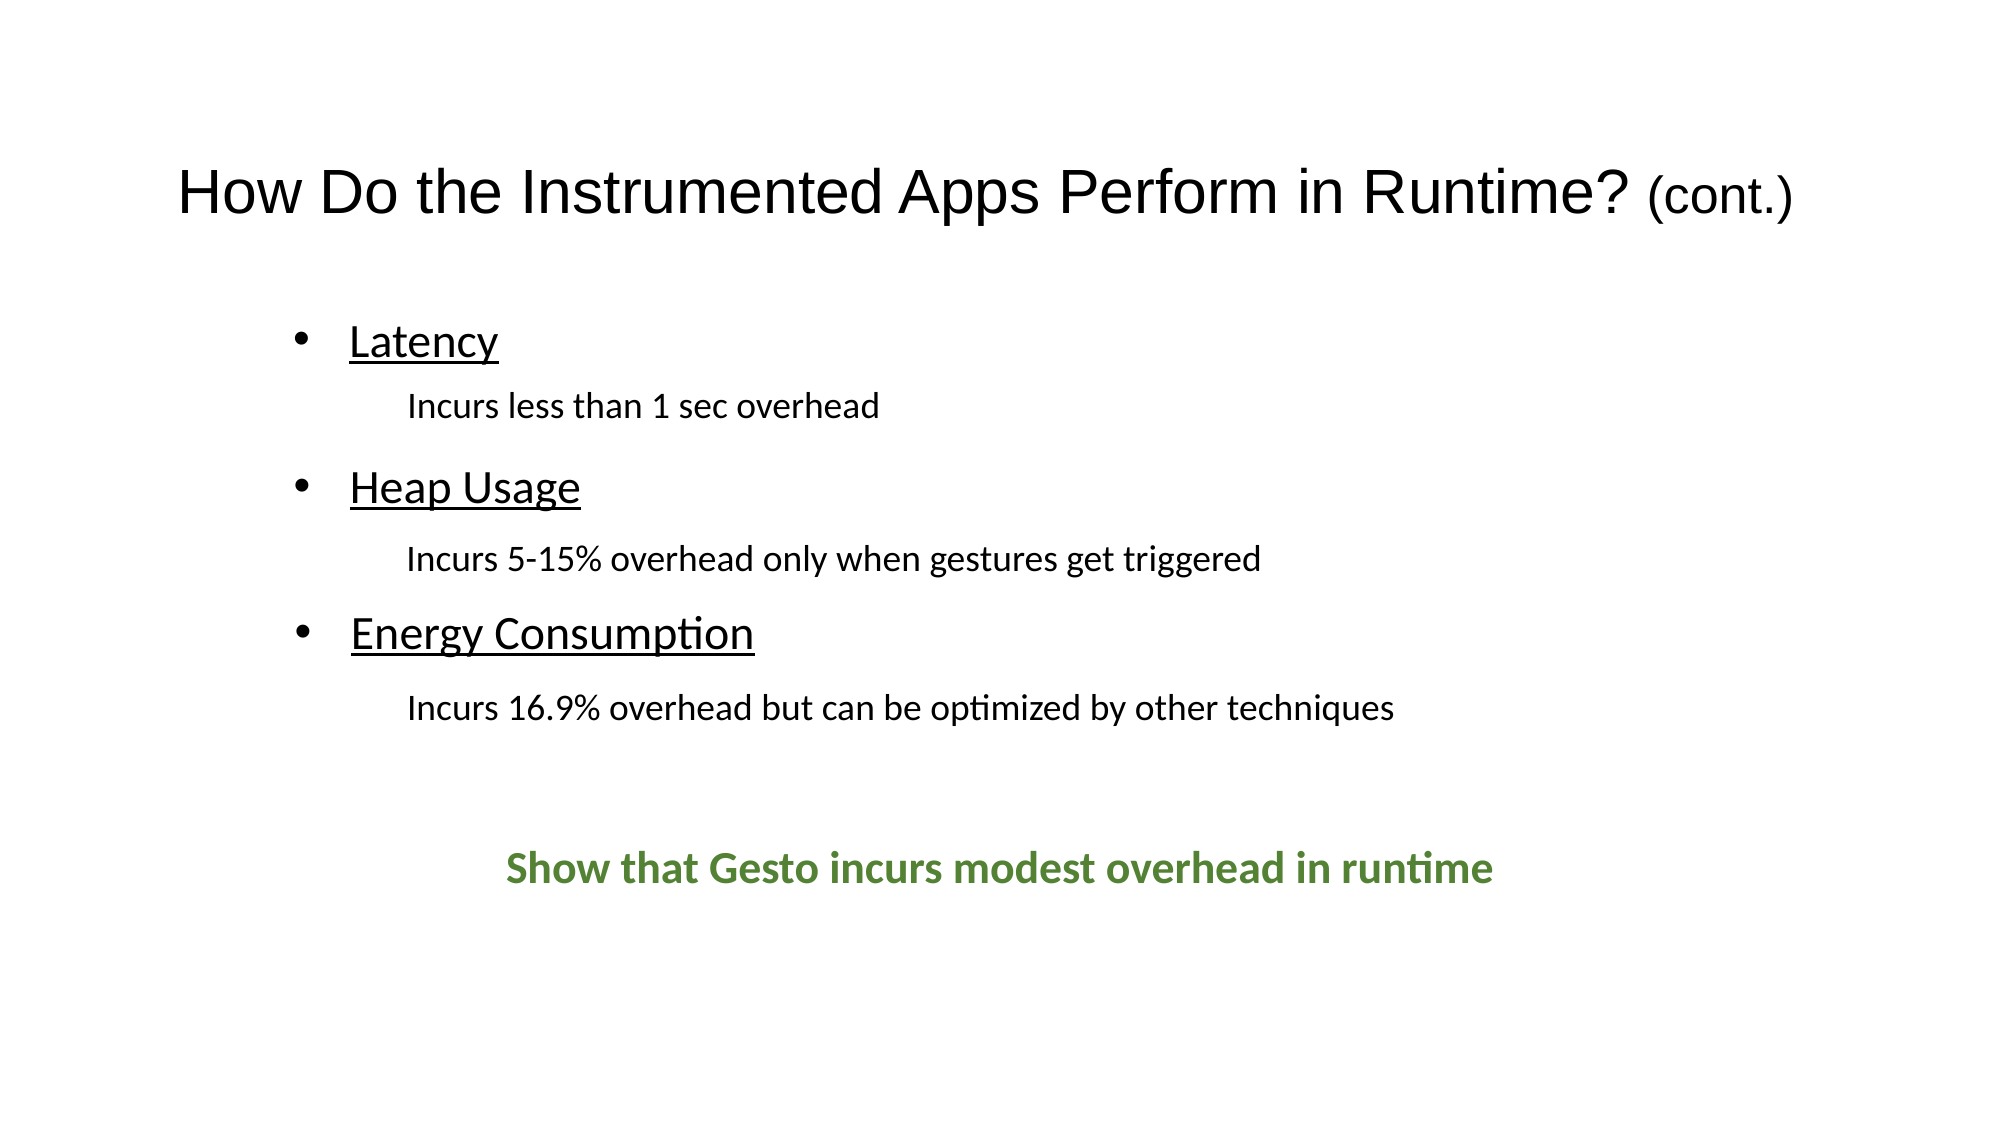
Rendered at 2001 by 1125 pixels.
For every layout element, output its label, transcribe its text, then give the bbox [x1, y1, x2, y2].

text_box Show that Gesto incurs modest overhead in runtime [386, 830, 1614, 901]
text_box Latency [278, 303, 514, 375]
text_box Energy Consumption [279, 594, 771, 667]
text_box How Do the Instrumented Apps Perform in Runtime? (cont.) [162, 84, 1888, 303]
text_box Incurs 5-15% overhead only when gestures get triggered [391, 526, 1278, 586]
text_box Incurs 16.9% overhead but can be optimized by other techniques [392, 675, 1411, 736]
text_box Heap Usage [278, 448, 597, 521]
text_box Incurs less than 1 sec overhead [392, 373, 896, 434]
